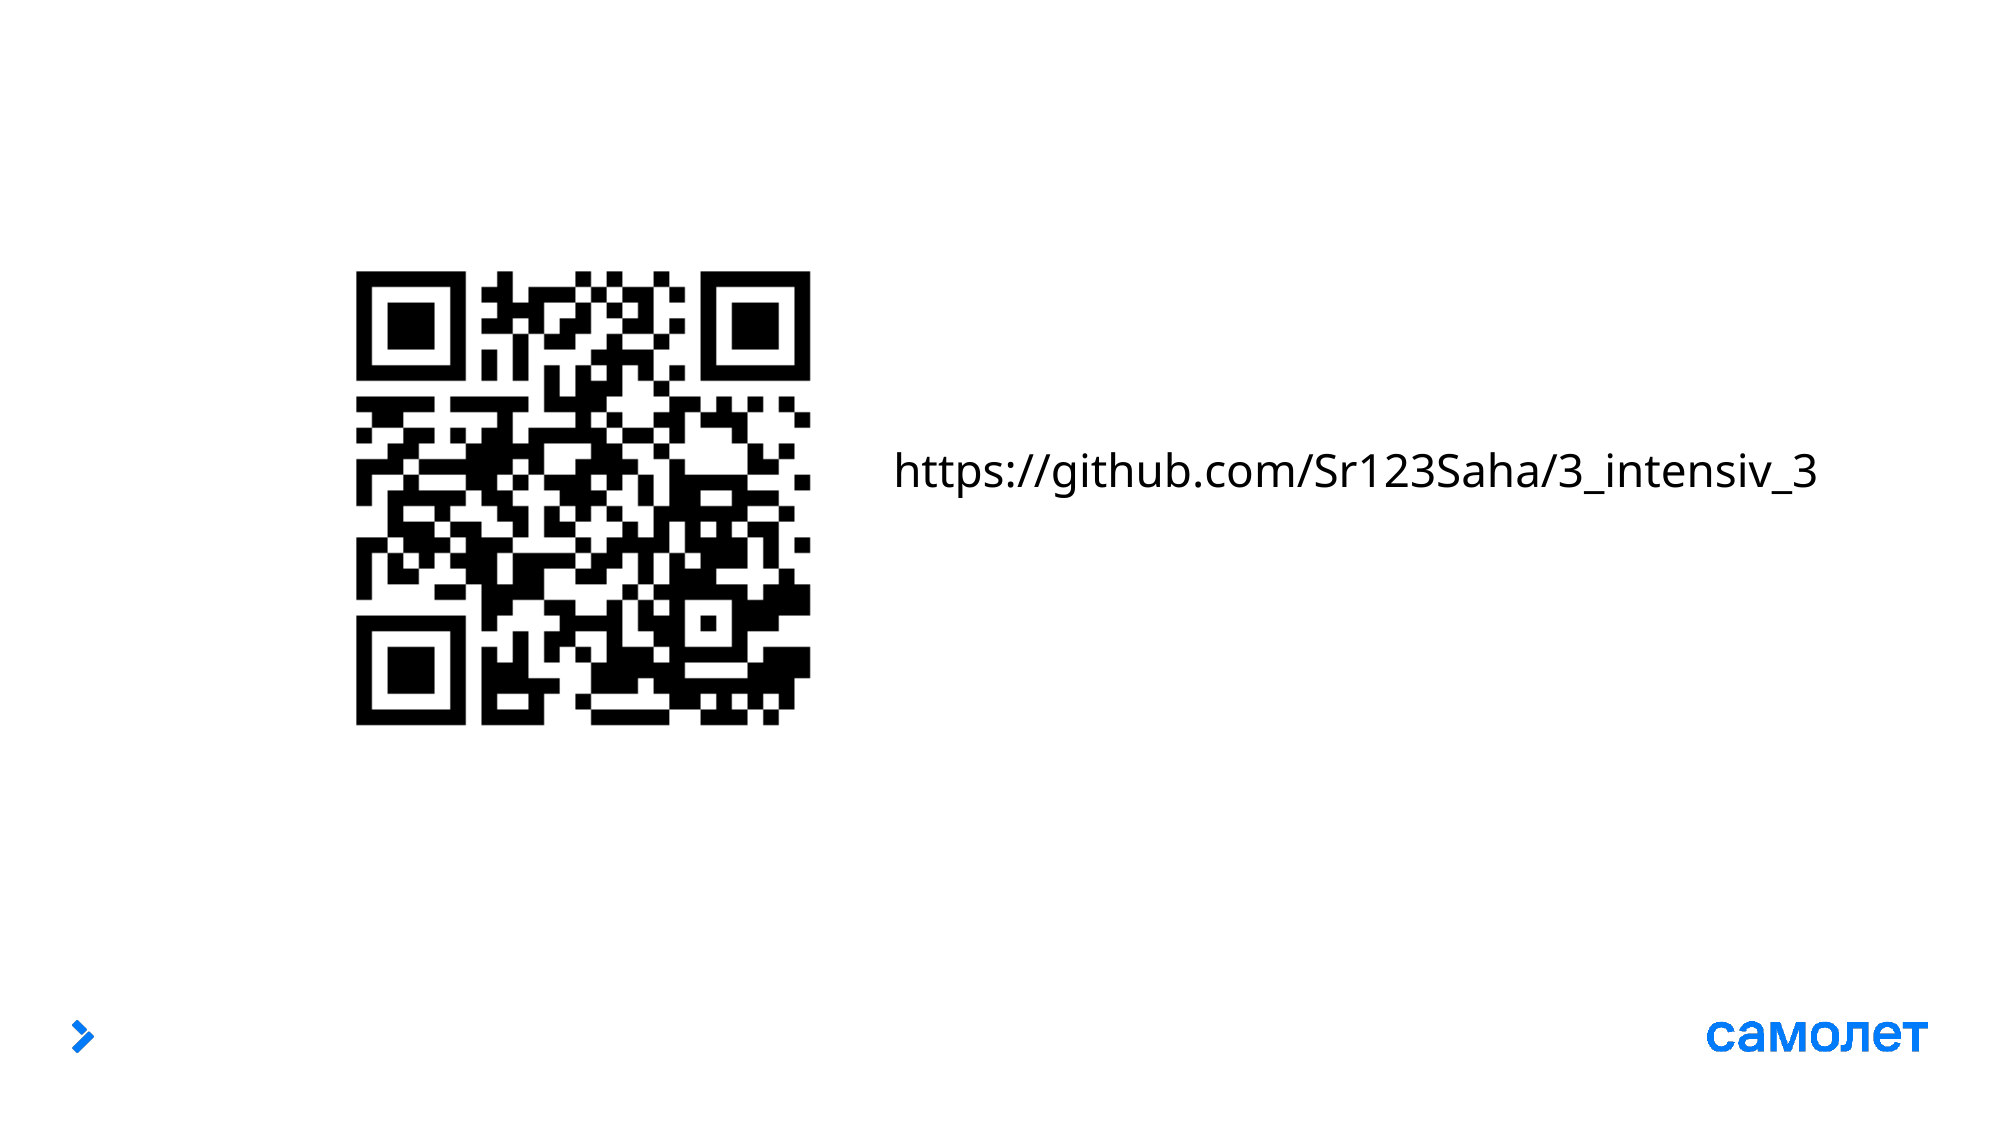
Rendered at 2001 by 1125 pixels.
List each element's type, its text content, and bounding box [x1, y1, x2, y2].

text_box https://github.com/Sr123Saha/3_intensiv_3 [885, 427, 1872, 505]
picture [72, 1020, 94, 1053]
picture [1707, 1021, 1928, 1052]
picture [294, 208, 874, 788]
